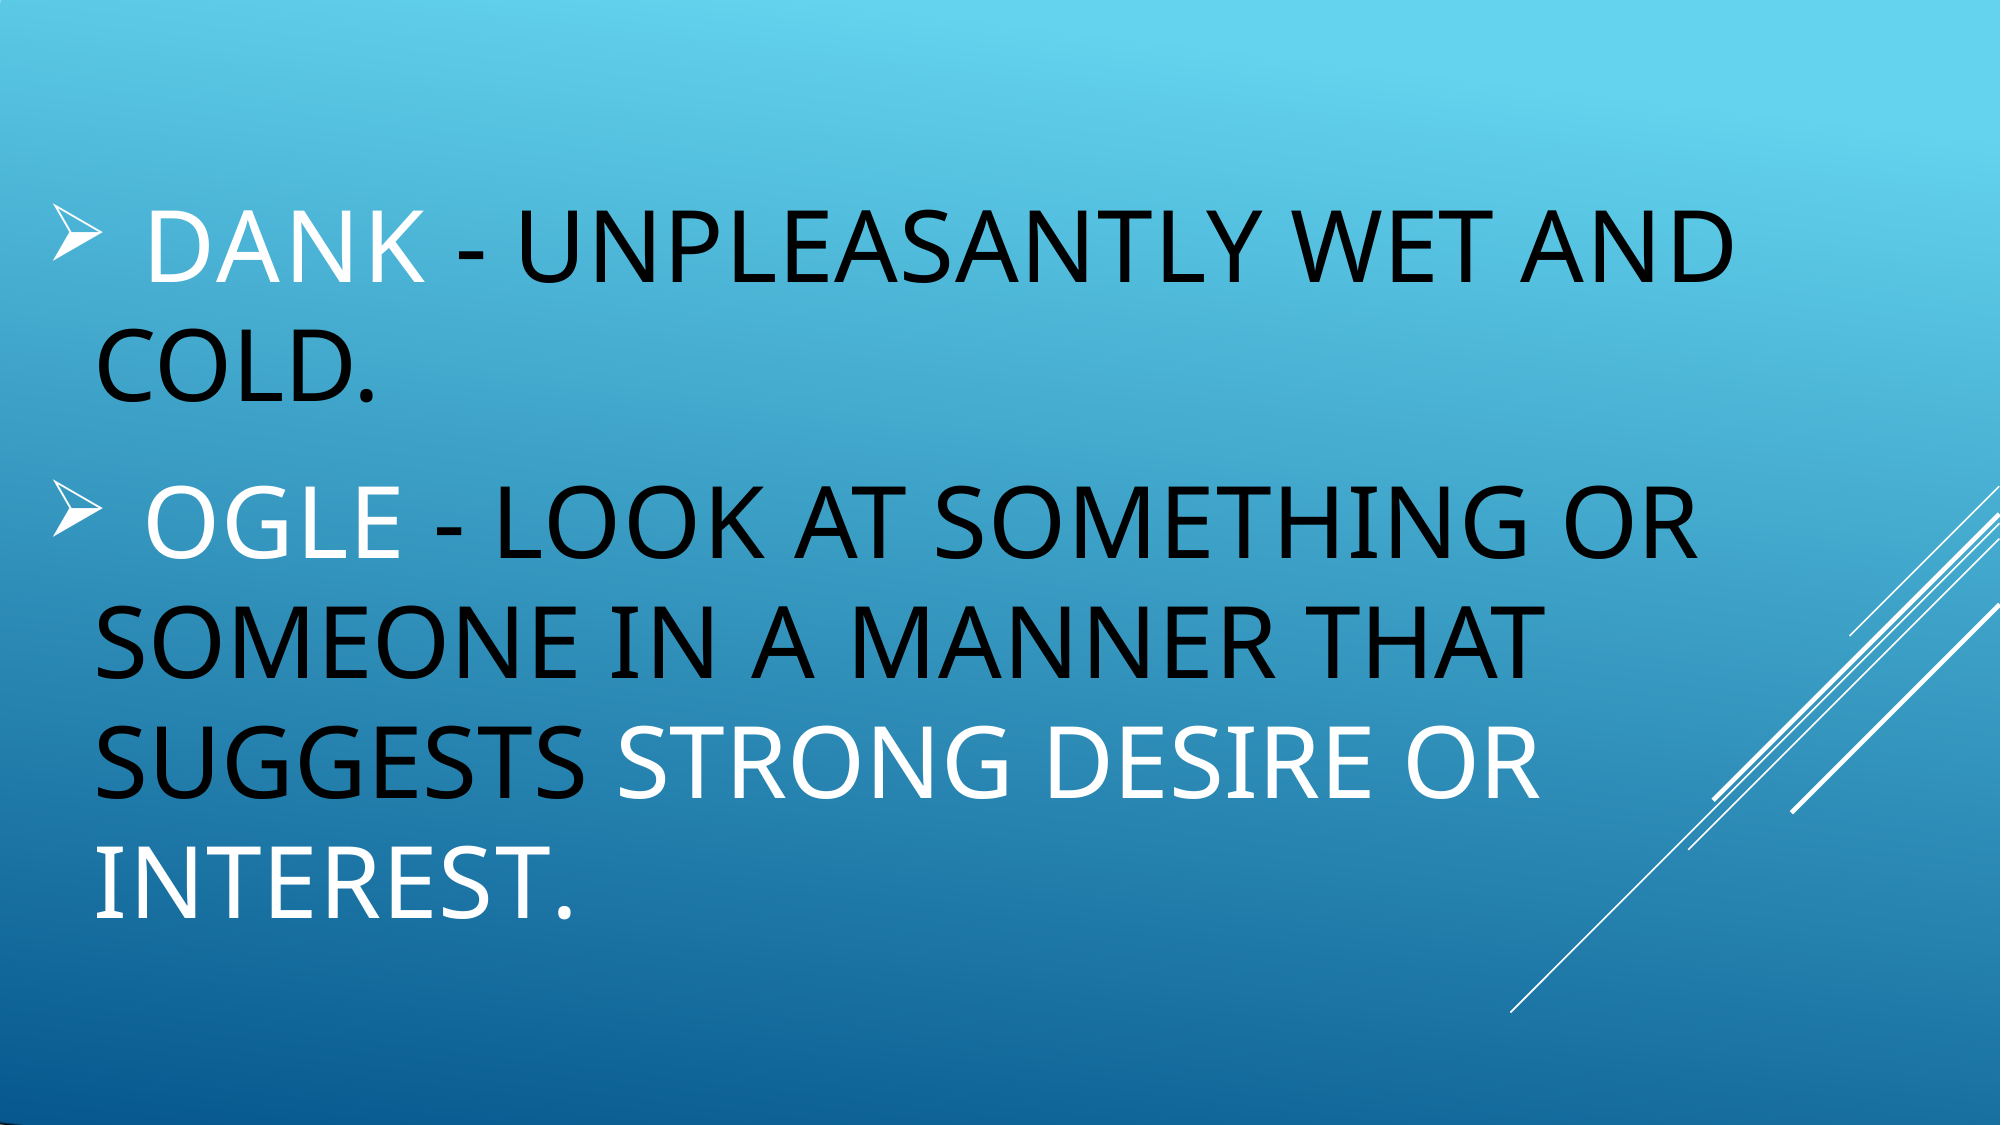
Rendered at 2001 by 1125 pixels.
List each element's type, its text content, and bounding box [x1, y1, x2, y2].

text_box DANK - UNPLEASANTLY WET AND COLD. OGLE - LOOK AT SOMETHING OR SOMEONE IN A MANNER THAT SUGGESTS STRONG DESIRE OR INTEREST. [44, 179, 1814, 938]
picture [1814, 518, 2000, 706]
picture [1814, 525, 2000, 721]
picture [0, 0, 2000, 1125]
picture [1814, 541, 2000, 785]
